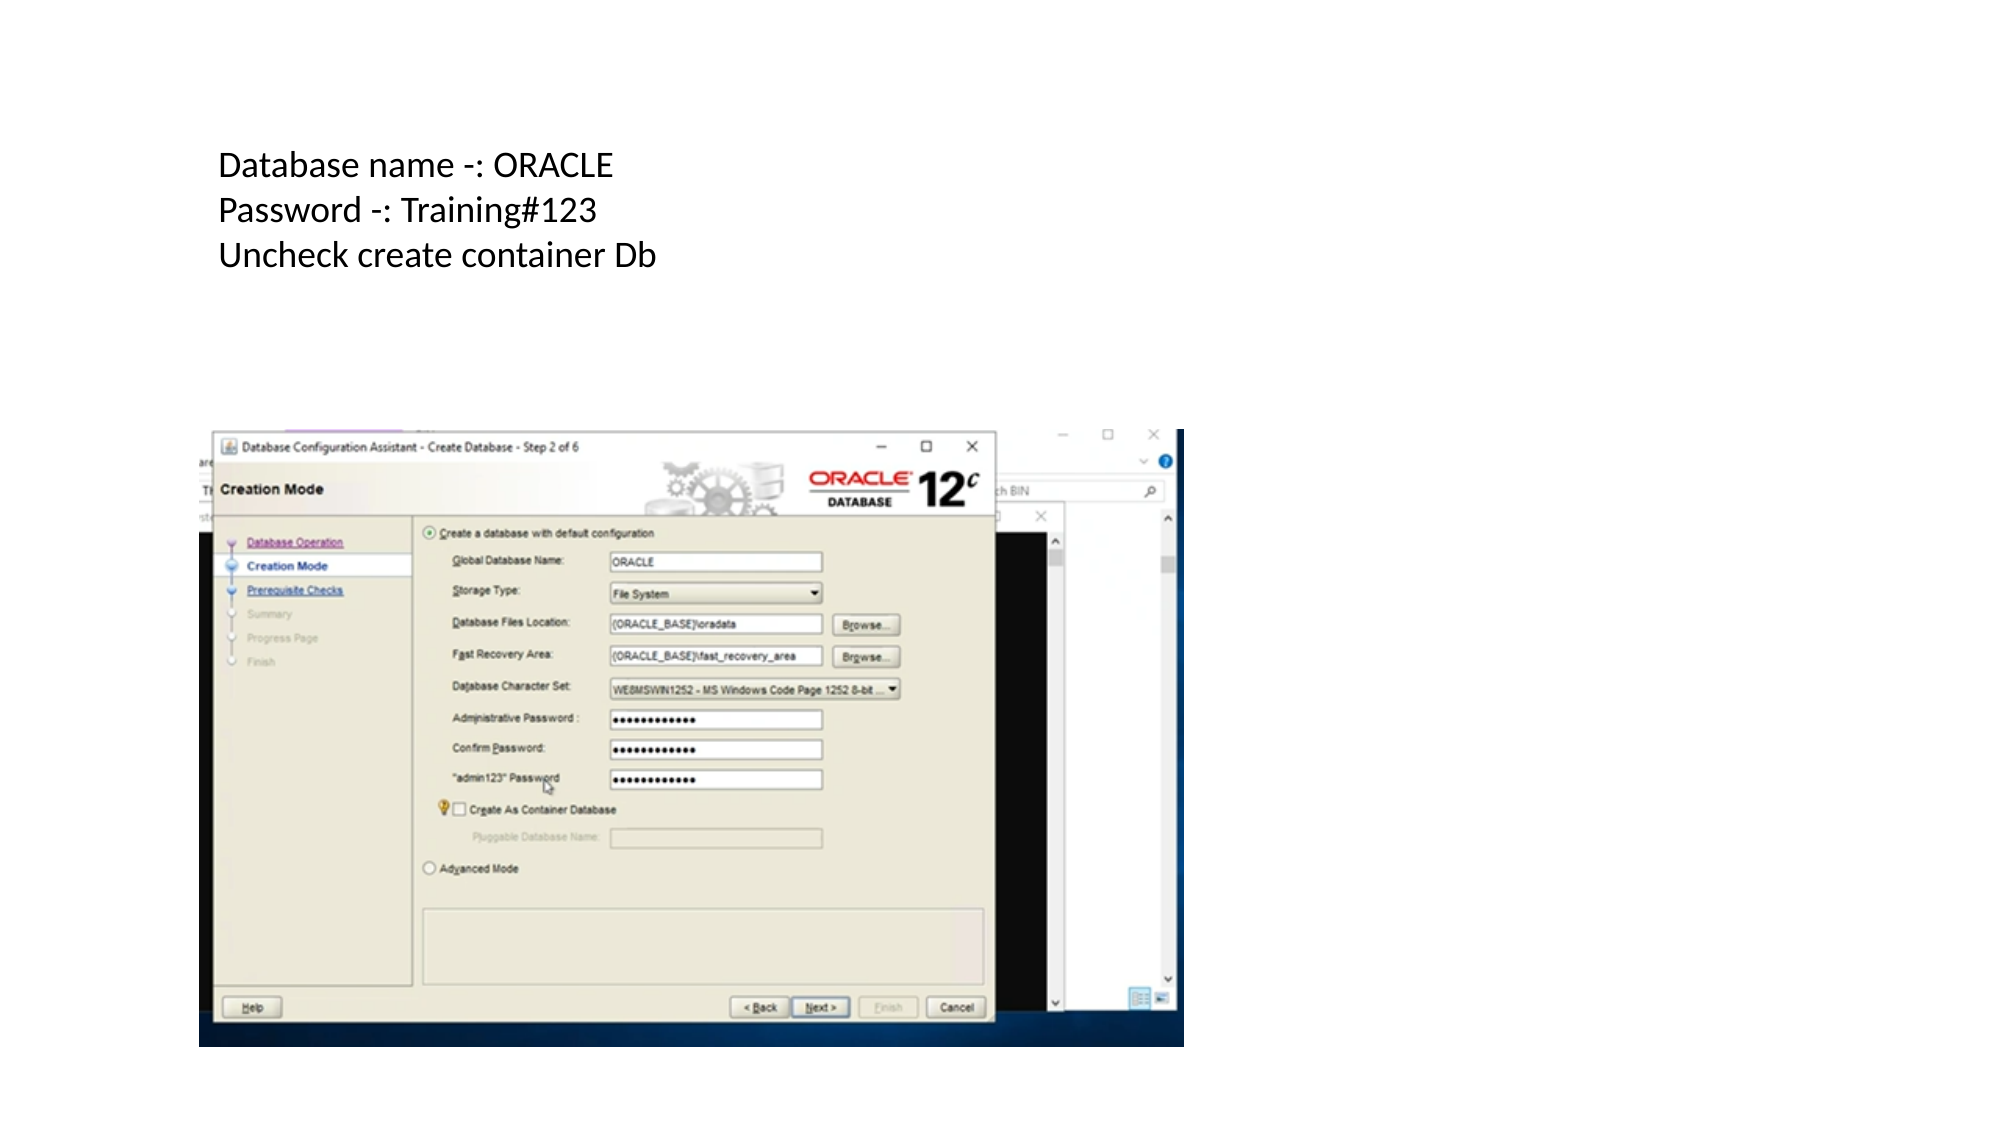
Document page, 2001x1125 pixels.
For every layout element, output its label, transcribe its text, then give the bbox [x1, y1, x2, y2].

picture [199, 429, 1184, 1047]
text_box Database name -: ORACLE Password -: Training#123 Uncheck create container Db [203, 132, 1005, 328]
